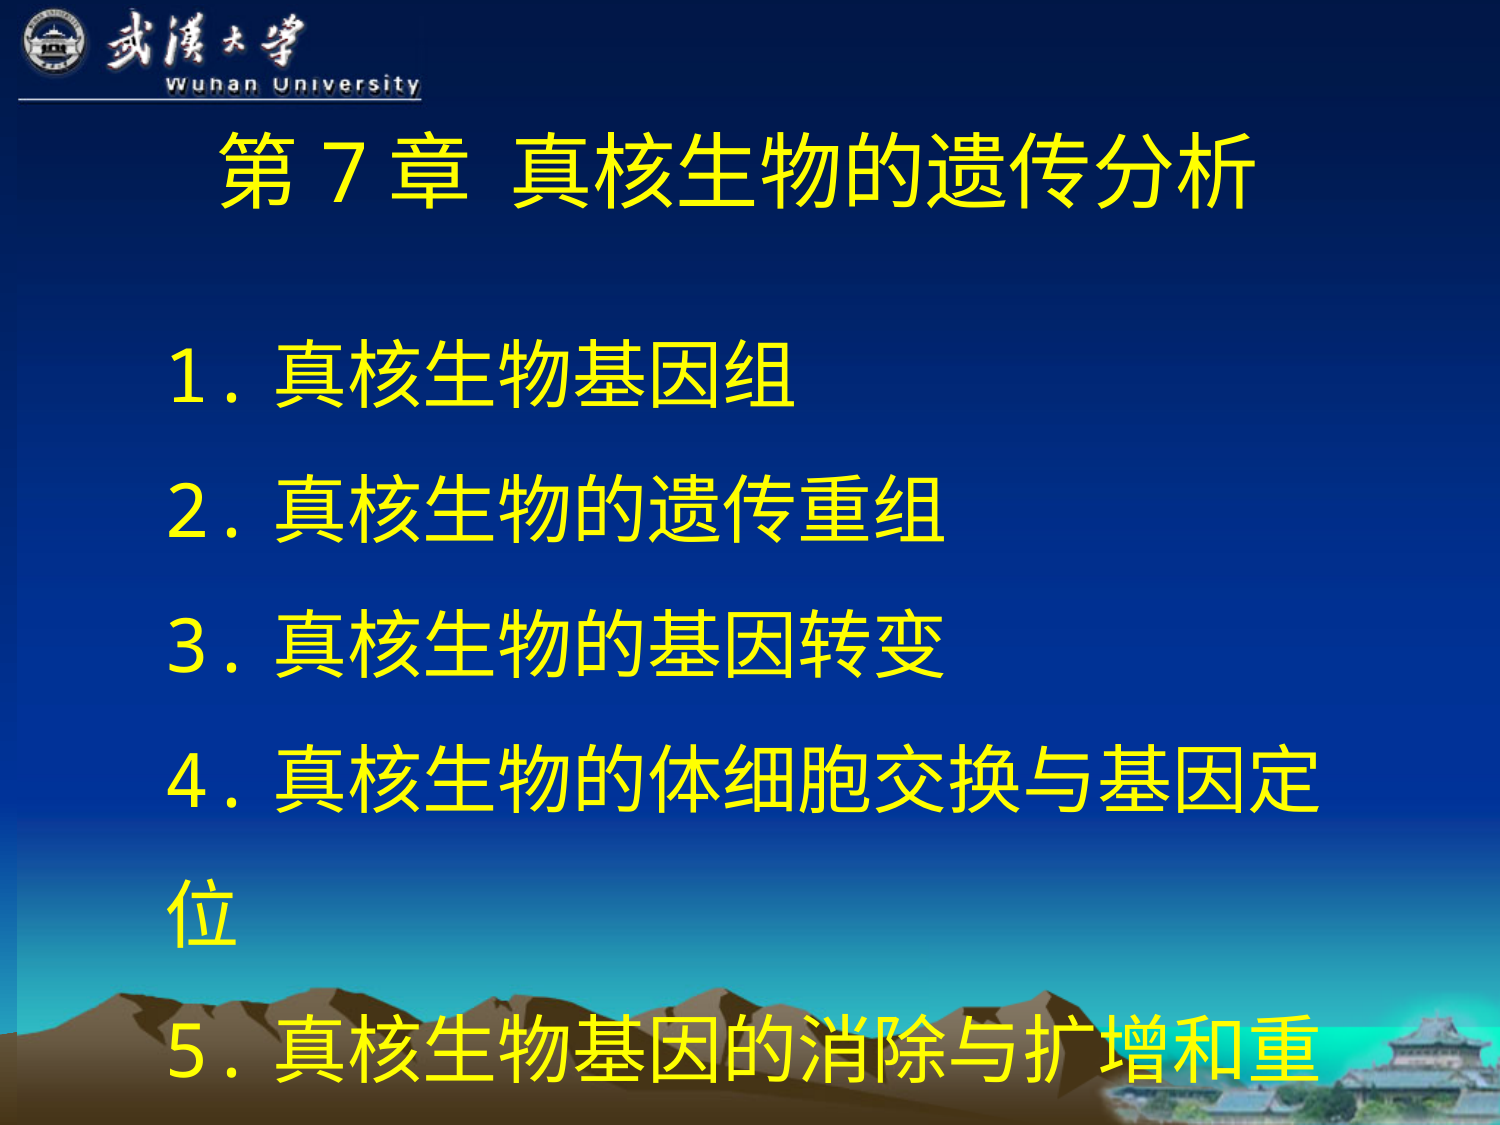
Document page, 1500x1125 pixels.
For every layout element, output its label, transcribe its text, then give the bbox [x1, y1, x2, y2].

picture [17, 4, 1500, 1125]
title 第7章 真核生物的遗传分析 [99, 87, 1376, 251]
subtitle 1.真核生物基因组 2.真核生物的遗传重组 3.真核生物的基因转变 4.真核生物的体细胞交换与基因定位 5.真核生物基因的消除与扩增和重排 [149, 274, 1388, 1001]
